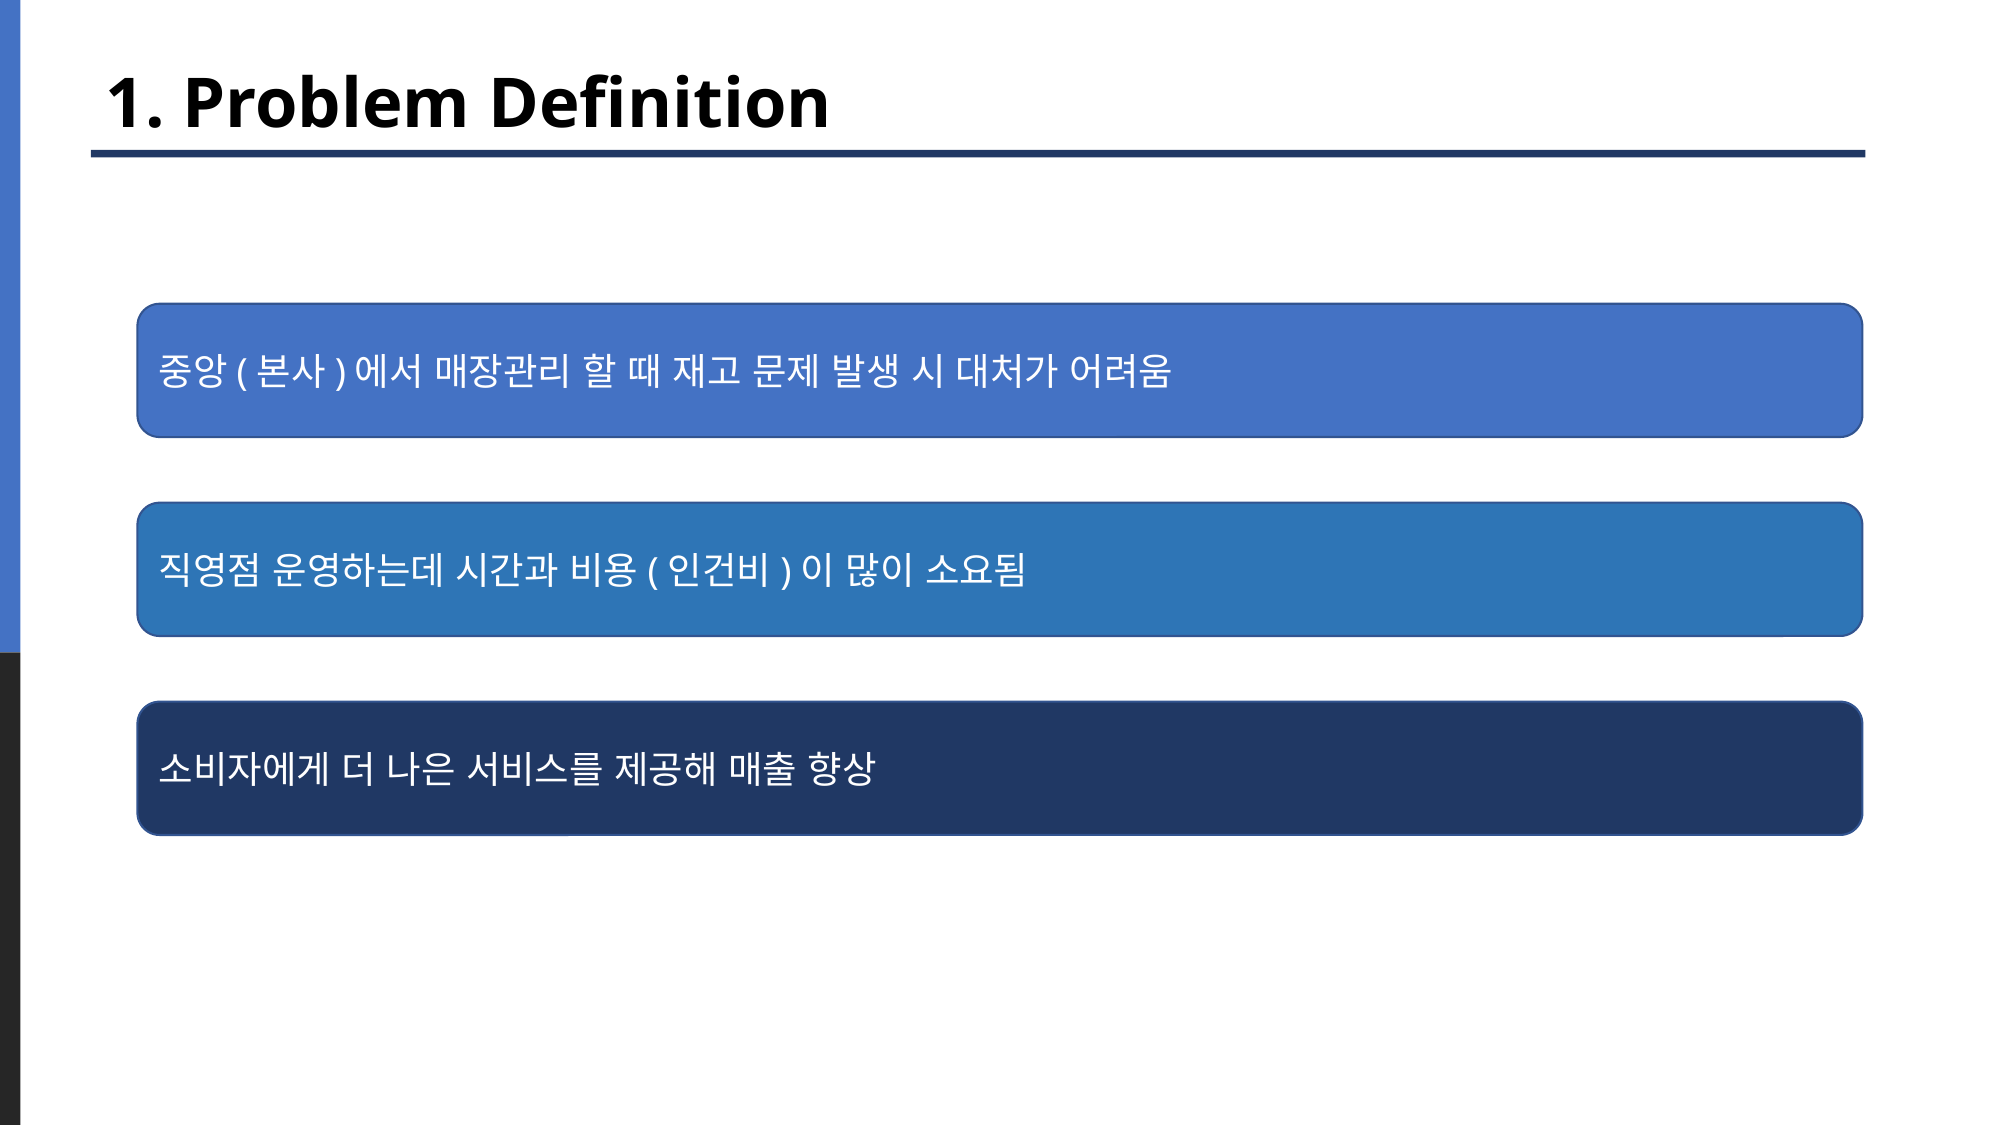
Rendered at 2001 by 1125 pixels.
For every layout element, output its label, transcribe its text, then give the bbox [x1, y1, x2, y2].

text_box 중앙(본사)에서 매장관리 할 때 재고 문제 발생 시 대처가 어려움 [136, 302, 1864, 439]
text_box 직영점 운영하는데 시간과 비용(인건비)이 많이 소요됨 [136, 501, 1864, 638]
text_box 소비자에게 더 나은 서비스를 제공해 매출 향상 [136, 700, 1864, 837]
title 1. Problem Definition [90, 59, 1910, 150]
